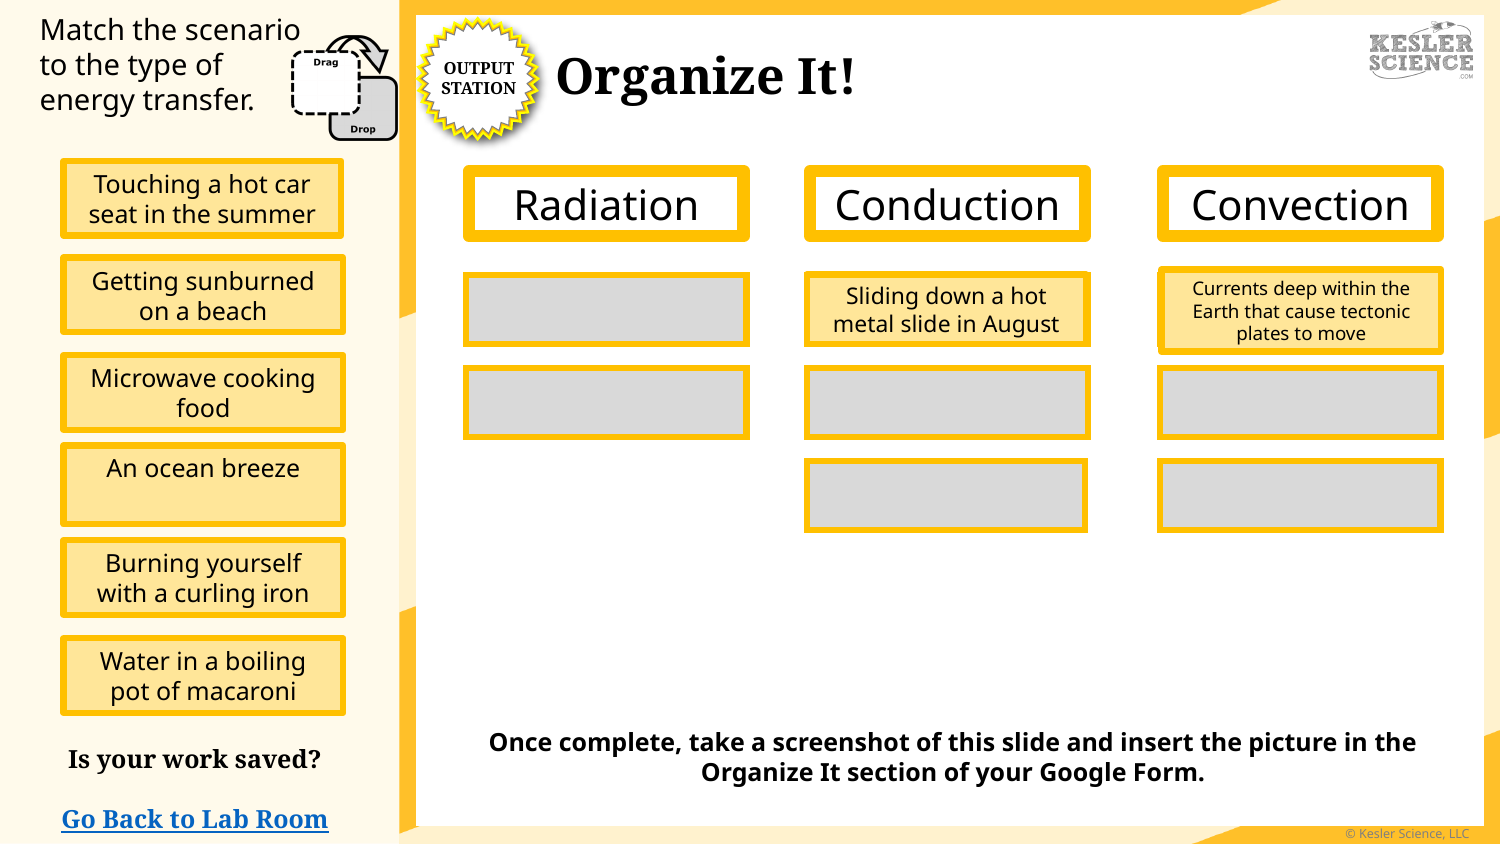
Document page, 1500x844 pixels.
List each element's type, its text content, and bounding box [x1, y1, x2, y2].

picture [291, 35, 398, 141]
text_box Getting sunburned on a beach [63, 257, 344, 333]
picture [400, 0, 1500, 844]
text_box Touching a hot car seat in the summer [63, 160, 342, 236]
text_box An ocean breeze [63, 445, 344, 525]
text_box Microwave cooking food [63, 355, 344, 430]
text_box Burning yourself with a curling iron [63, 540, 344, 615]
text_box Is your work saved? Go Back to Lab Room [33, 736, 357, 844]
text_box Water in a boiling pot of macaroni [63, 638, 344, 713]
